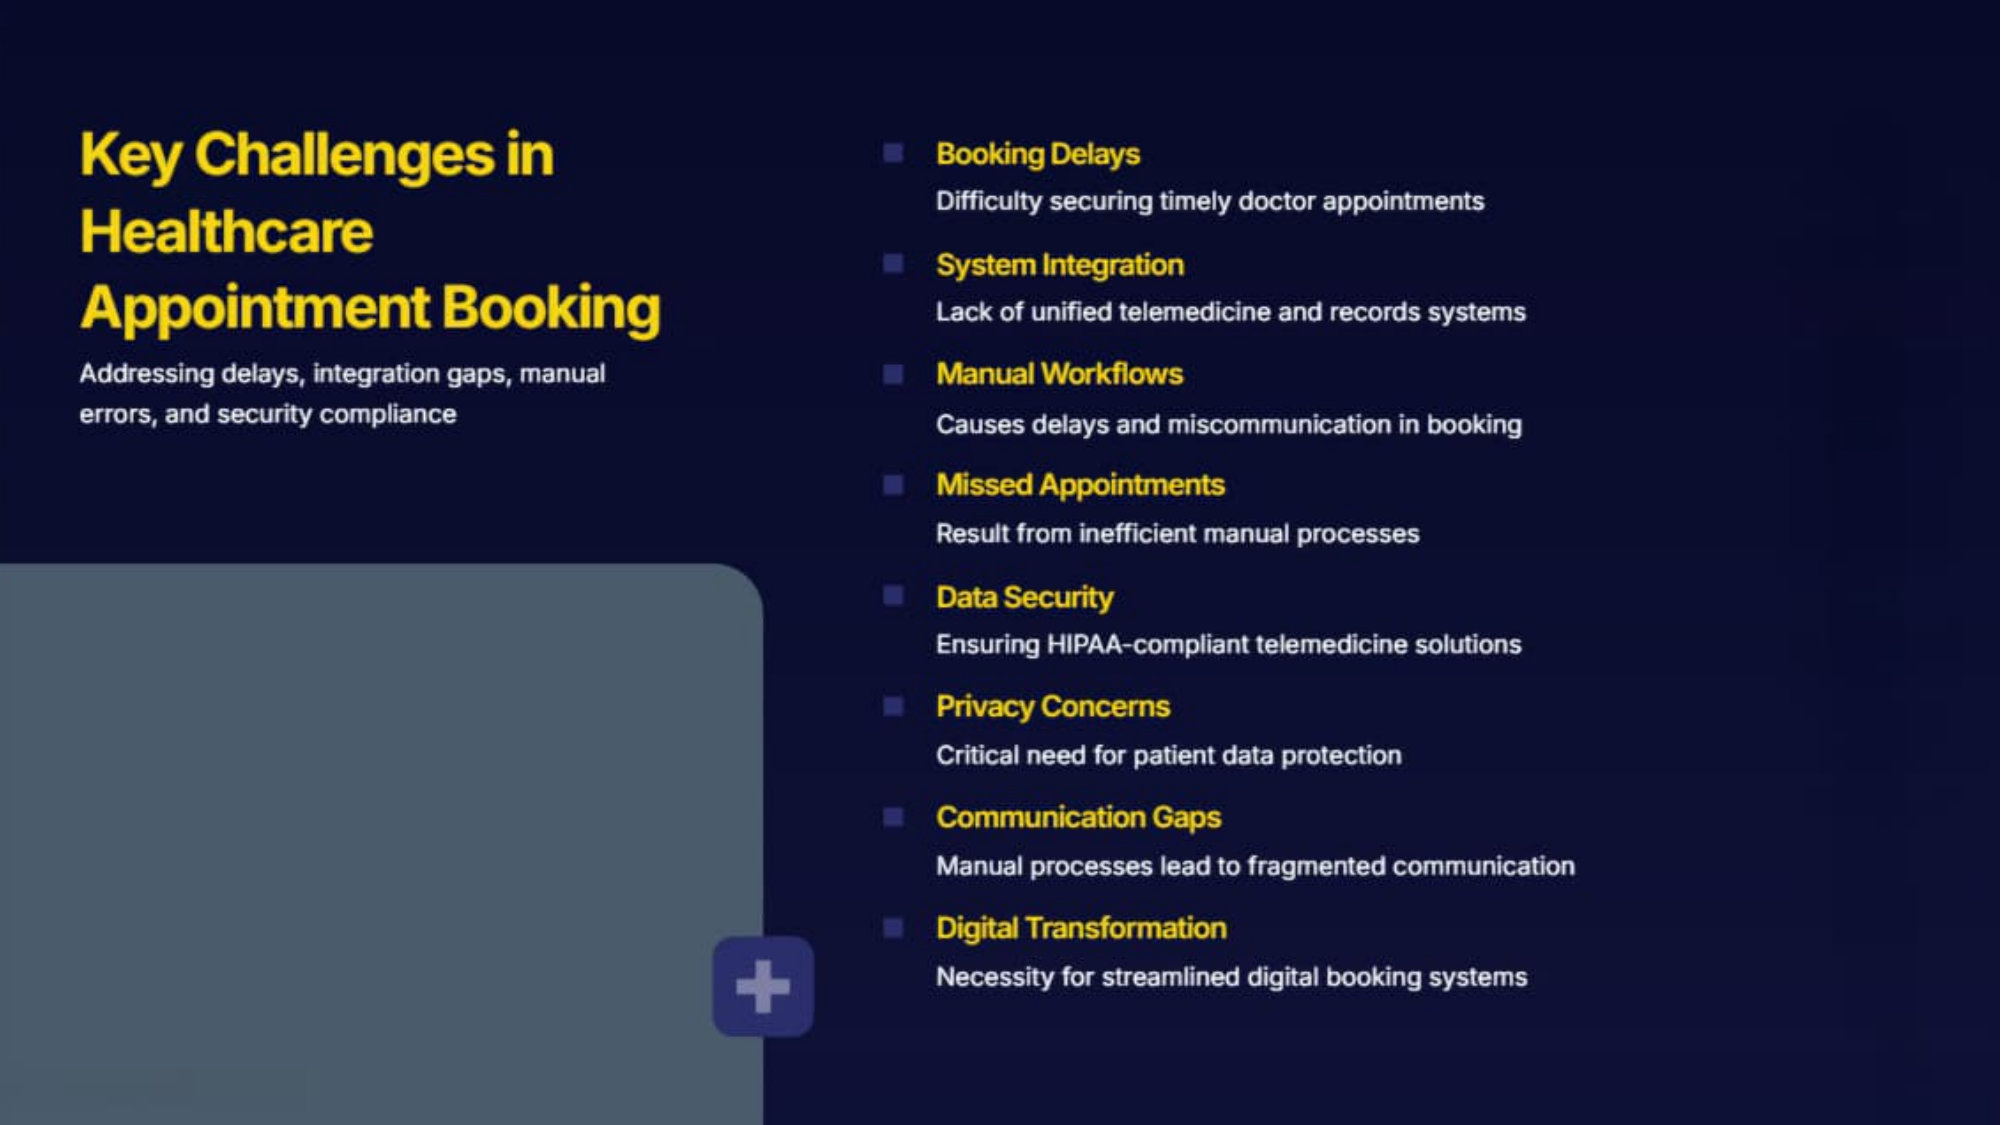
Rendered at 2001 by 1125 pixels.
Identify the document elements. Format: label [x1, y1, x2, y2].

list [0, 0, 2000, 1125]
